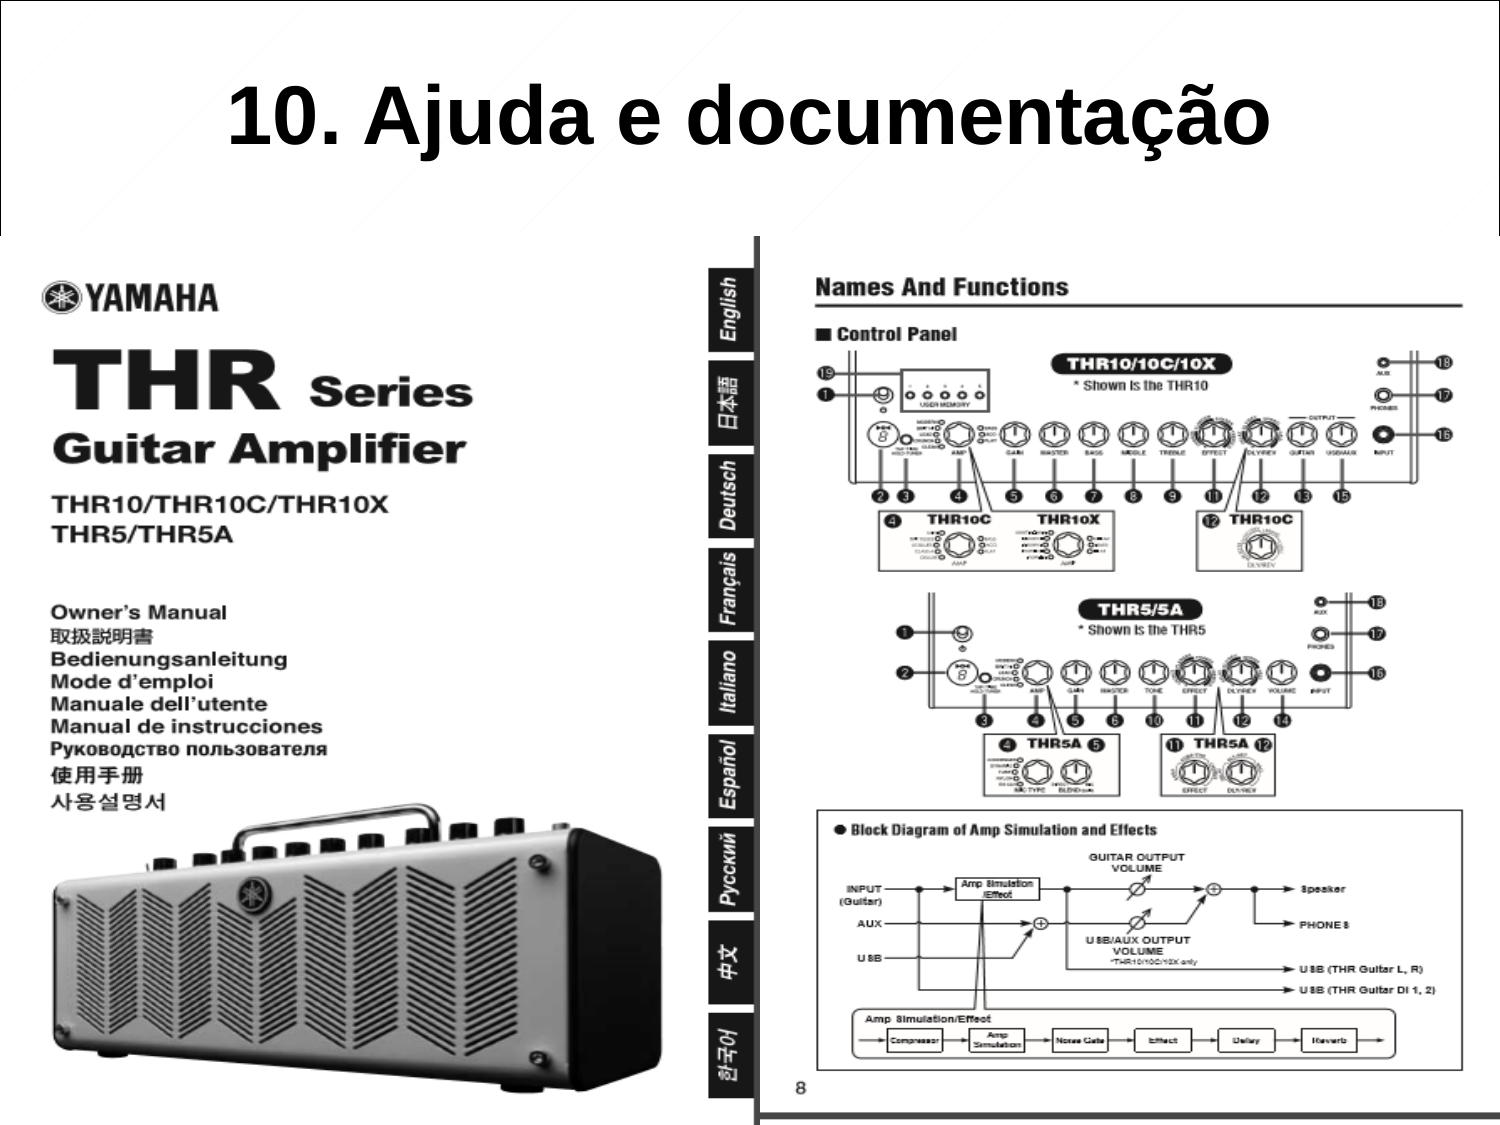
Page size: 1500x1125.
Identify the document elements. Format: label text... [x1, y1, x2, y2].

picture [0, 236, 1500, 1125]
title 10. Ajuda e documentação [0, 0, 1500, 236]
